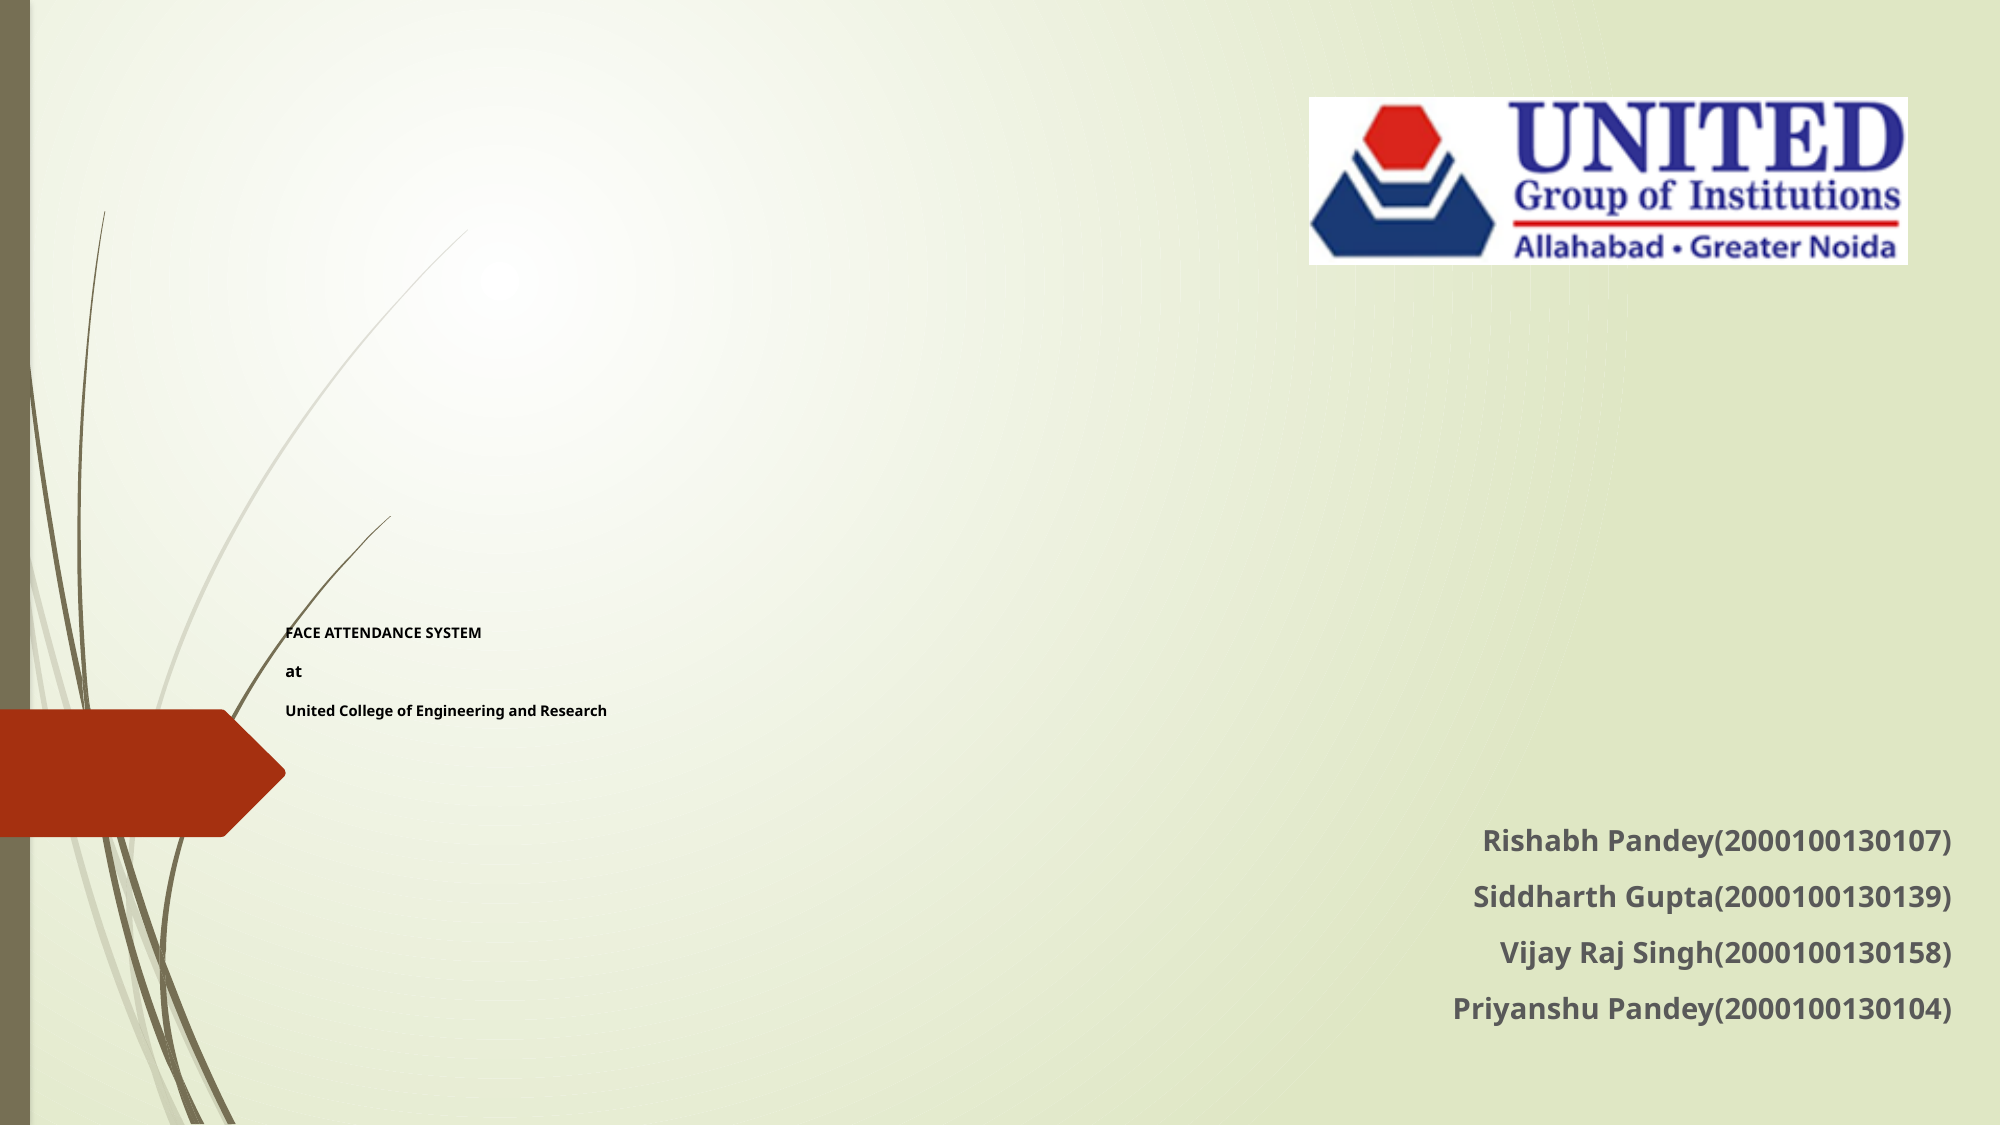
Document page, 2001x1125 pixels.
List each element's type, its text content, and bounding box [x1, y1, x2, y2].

picture [1308, 97, 1908, 265]
subtitle Rishabh Pandey(2000100130107) Siddharth Gupta(2000100130139) Vijay Raj Singh(2000100130158) Priyanshu Pandey(2000100130104) [270, 815, 1968, 1056]
title FACE ATTENDANCE SYSTEM at United College of Engineering and Research [270, 547, 1934, 728]
